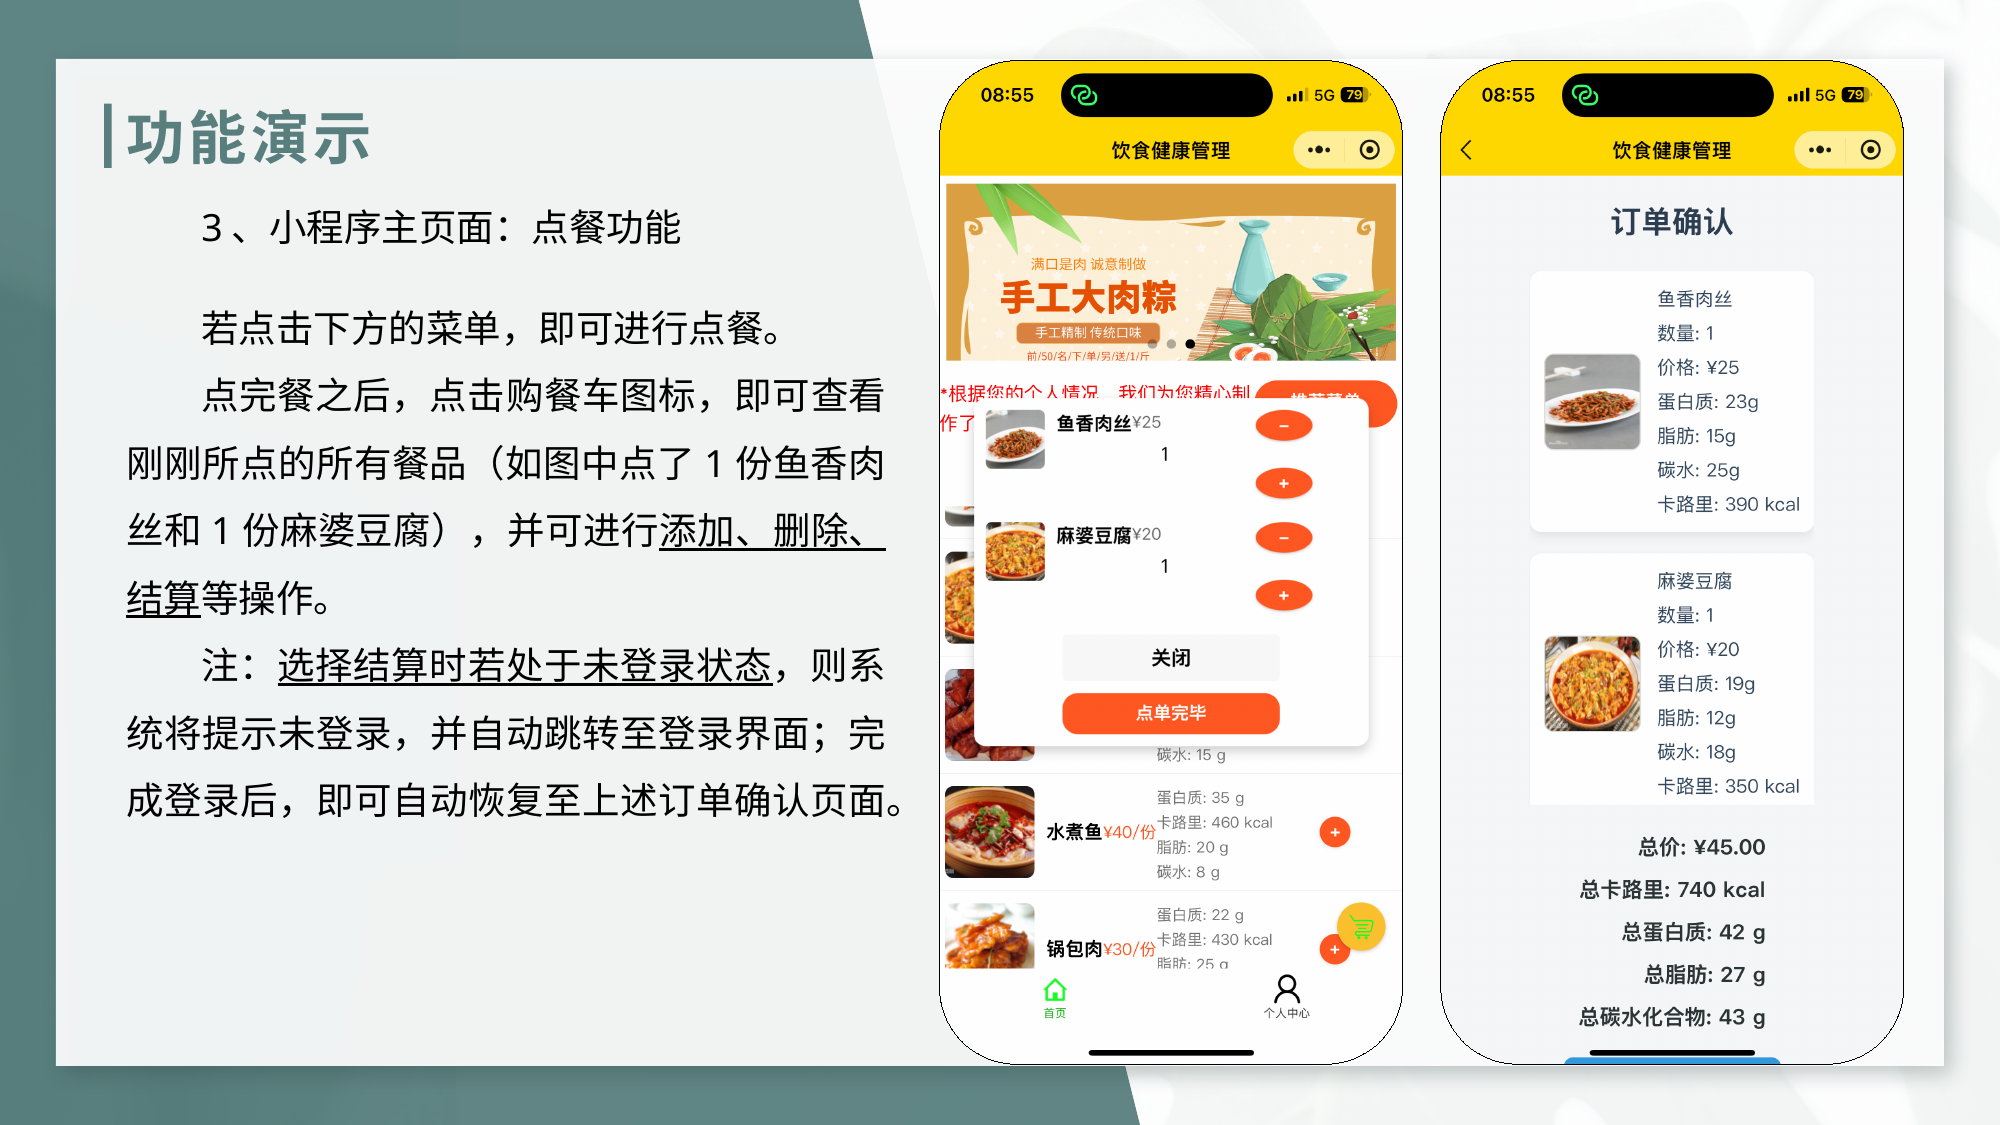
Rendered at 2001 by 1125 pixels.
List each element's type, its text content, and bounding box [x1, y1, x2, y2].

text_box 3、小程序主页面：点餐功能 [111, 196, 705, 257]
title 功能演示 [111, 34, 902, 238]
text_box 若点击下方的菜单，即可进行点餐。 点完餐之后，点击购餐车图标，即可查看刚刚所点的所有餐品（如图中点了1份鱼香肉丝和1份麻婆豆腐），并可进行添加、删除、结算等操作。 注：选择结算时若处于未登录状态，则系统将提示未登录，并自动跳转至登录界面；完成登录后，即可自动恢复至上述订单确认页面。 [111, 274, 902, 898]
picture [1440, 60, 1904, 1065]
picture [939, 60, 1403, 1065]
